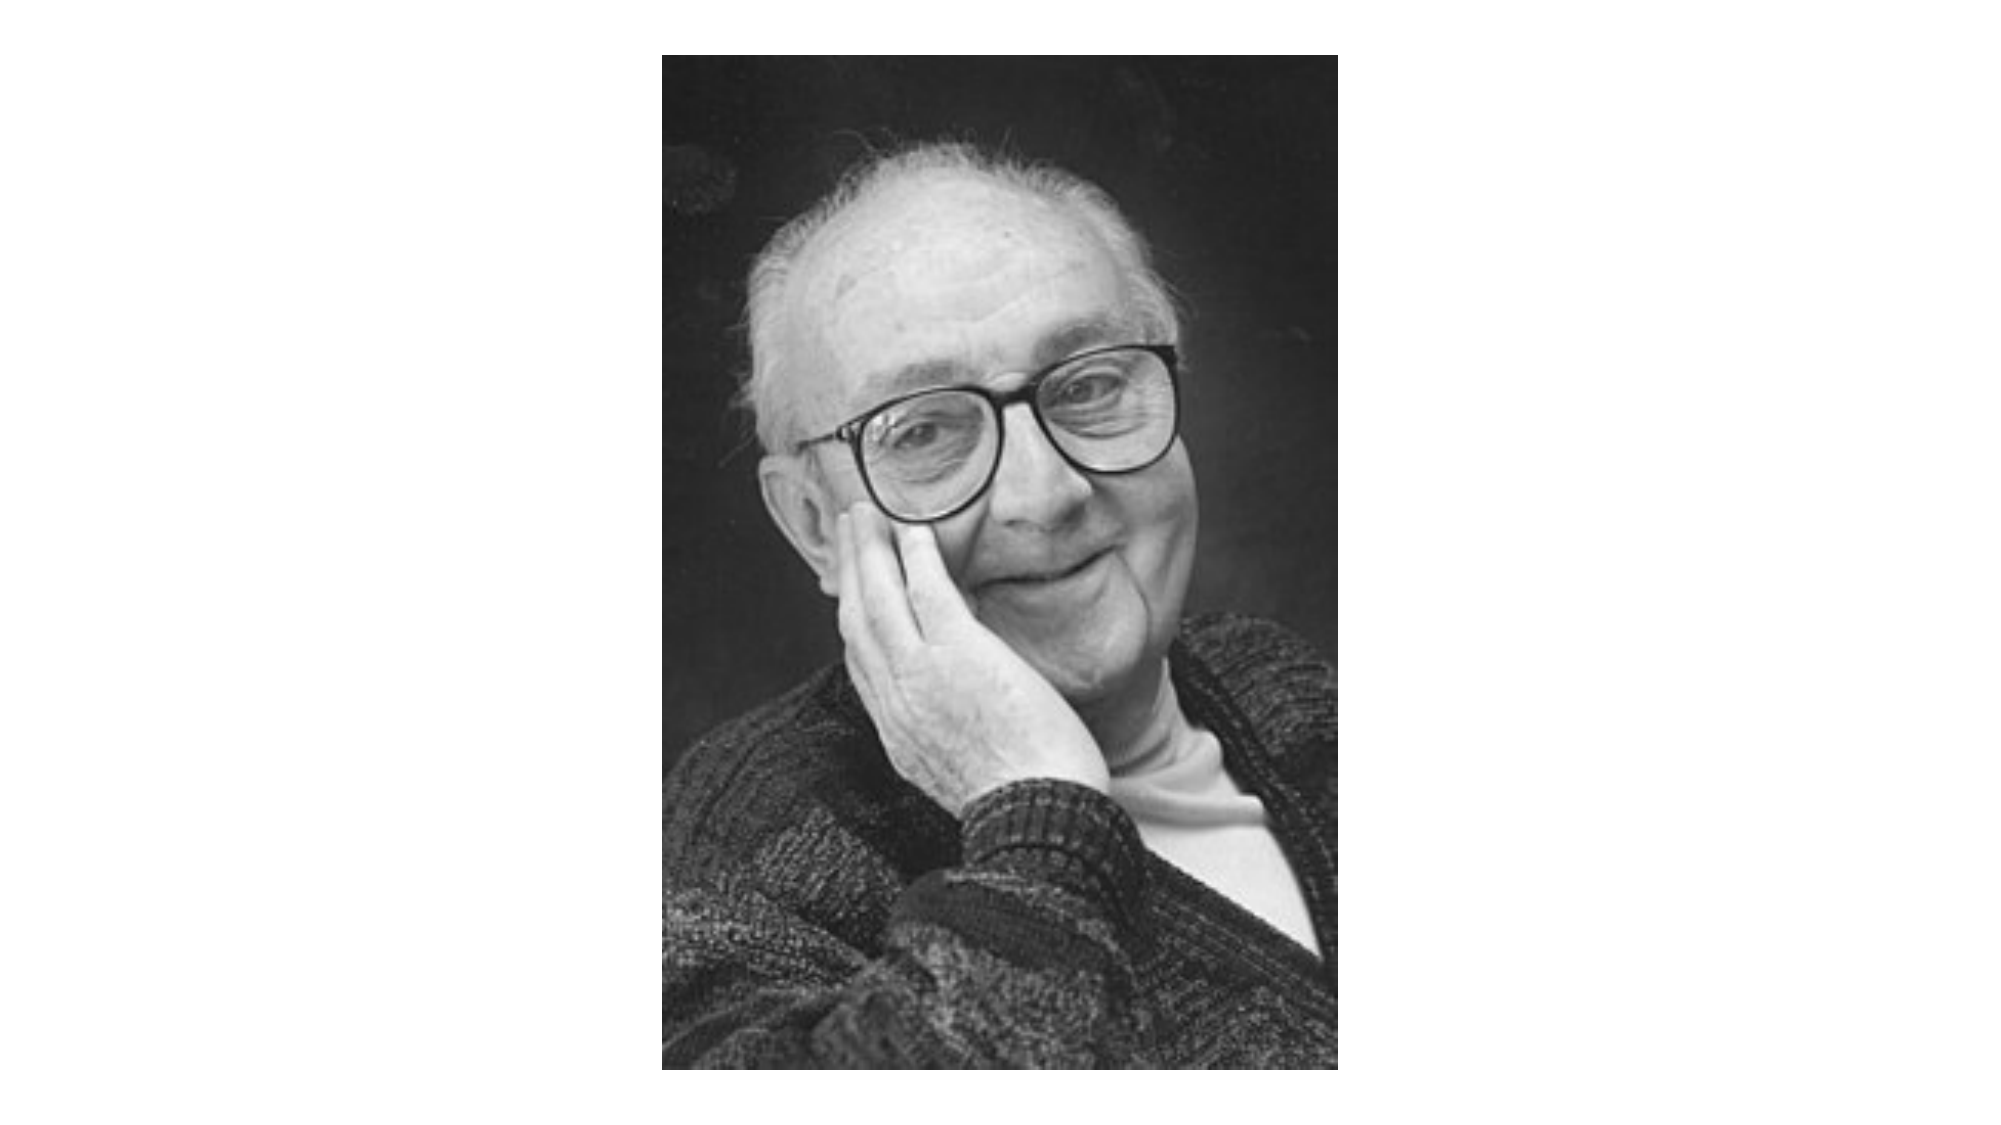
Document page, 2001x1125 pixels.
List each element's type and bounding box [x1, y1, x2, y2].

picture [662, 55, 1338, 1070]
